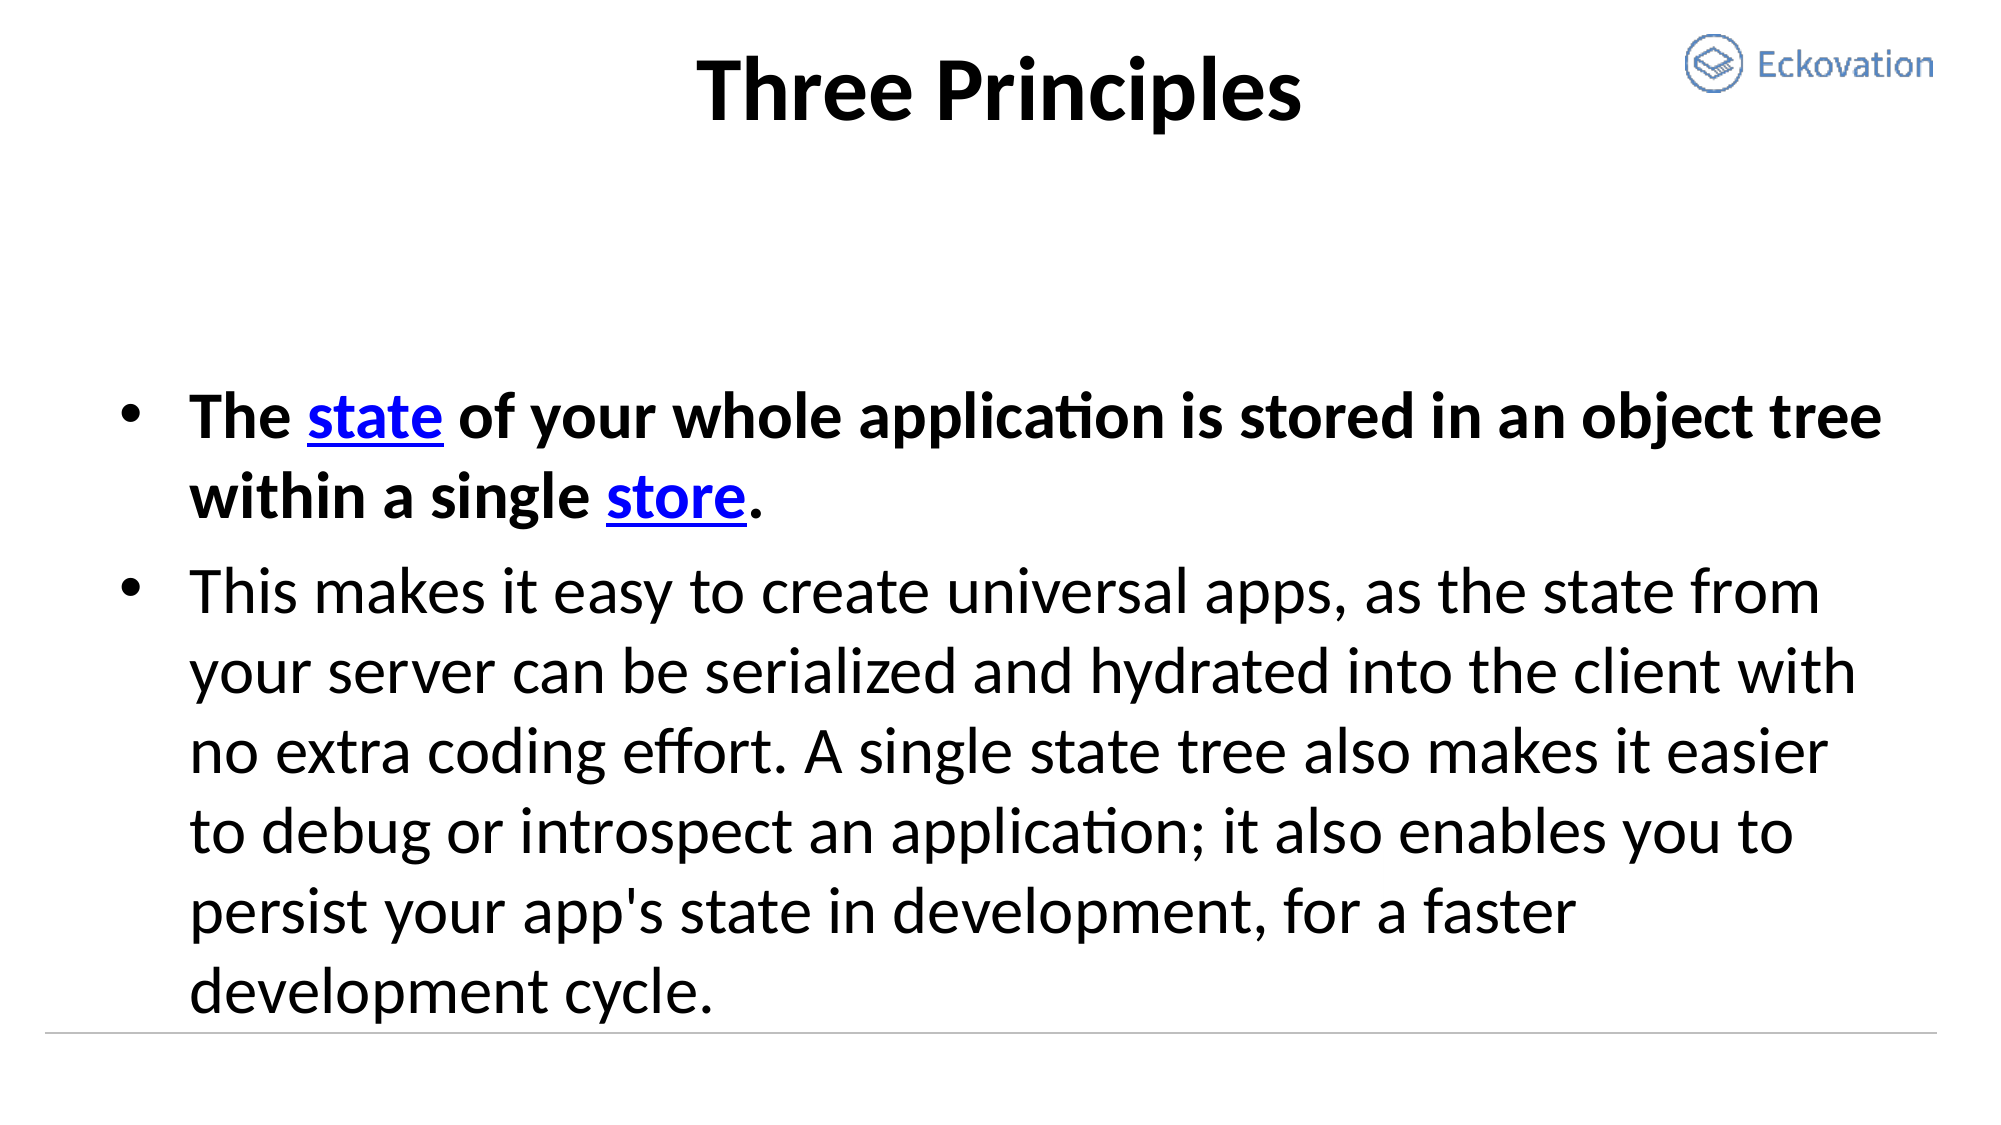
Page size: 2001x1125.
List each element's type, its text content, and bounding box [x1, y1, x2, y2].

title Three Principles [99, 45, 1900, 233]
list The state of your whole application is stored in an object tree within a single store. This makes it easy to create universal apps, as the state from your server can be serialized and hydrated into the client with no extra coding effort. A single state tree also makes it easier to debug or introspect an application; it also enables you to persist your app's state in development, for a faster development cycle. [99, 262, 1900, 960]
picture [1685, 34, 1933, 93]
